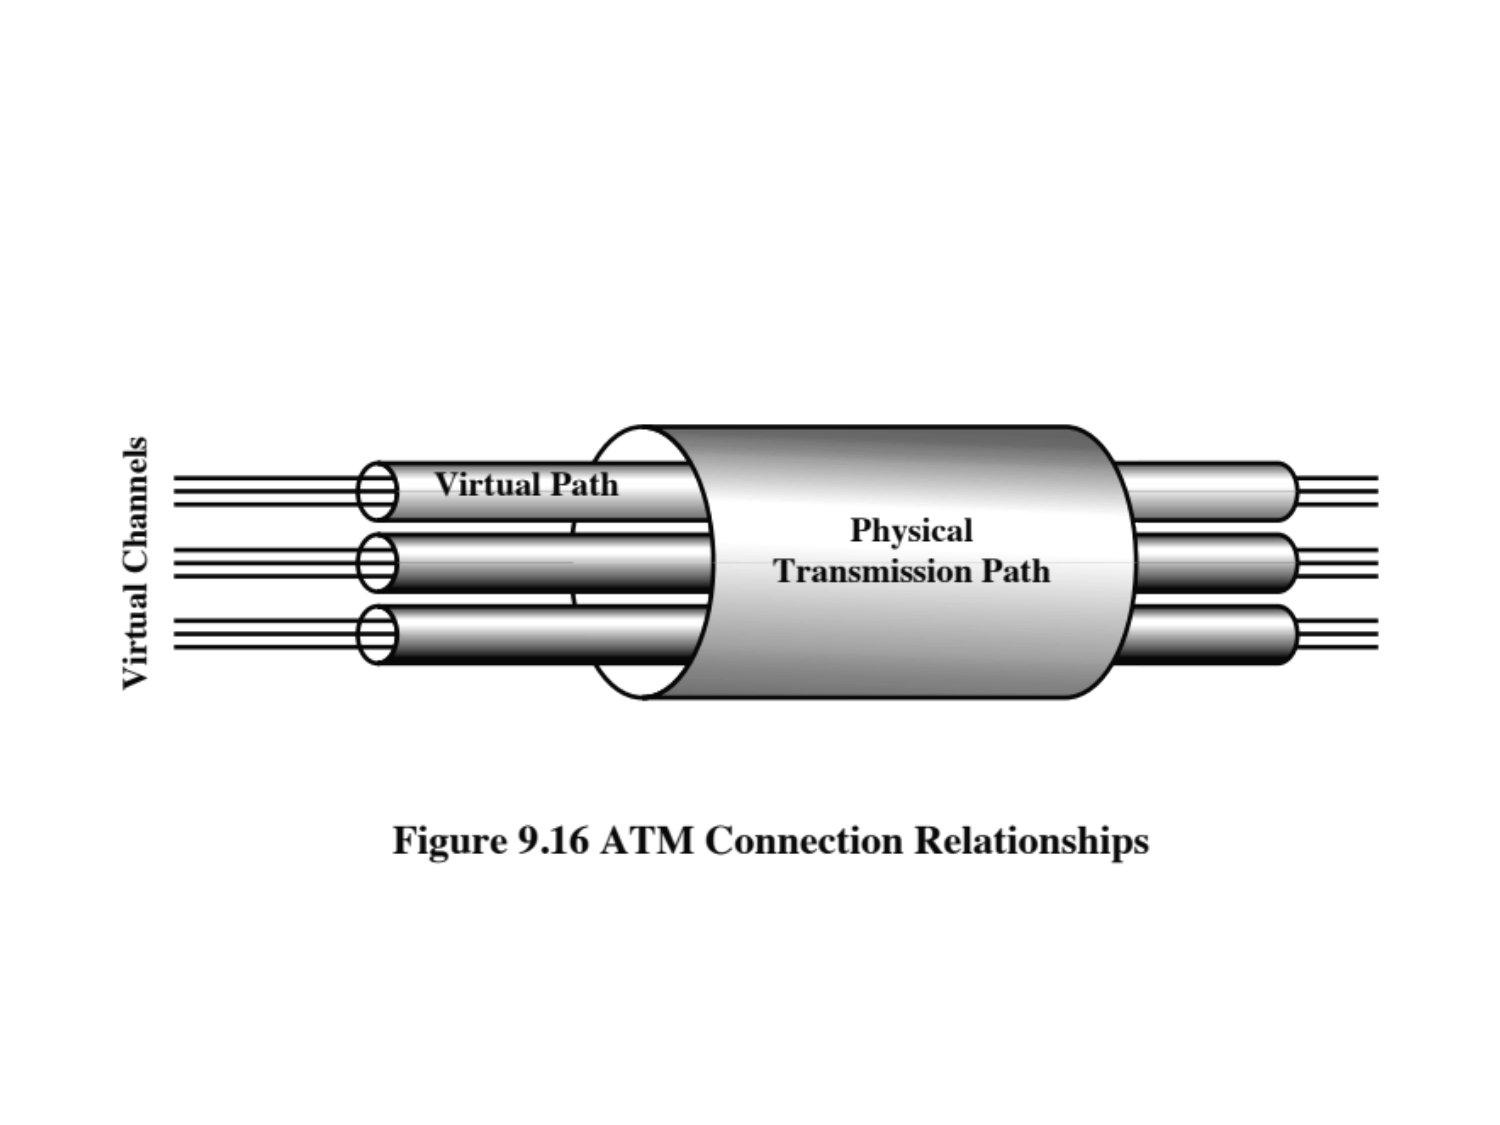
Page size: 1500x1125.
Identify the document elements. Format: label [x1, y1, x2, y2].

picture [49, 262, 1432, 945]
